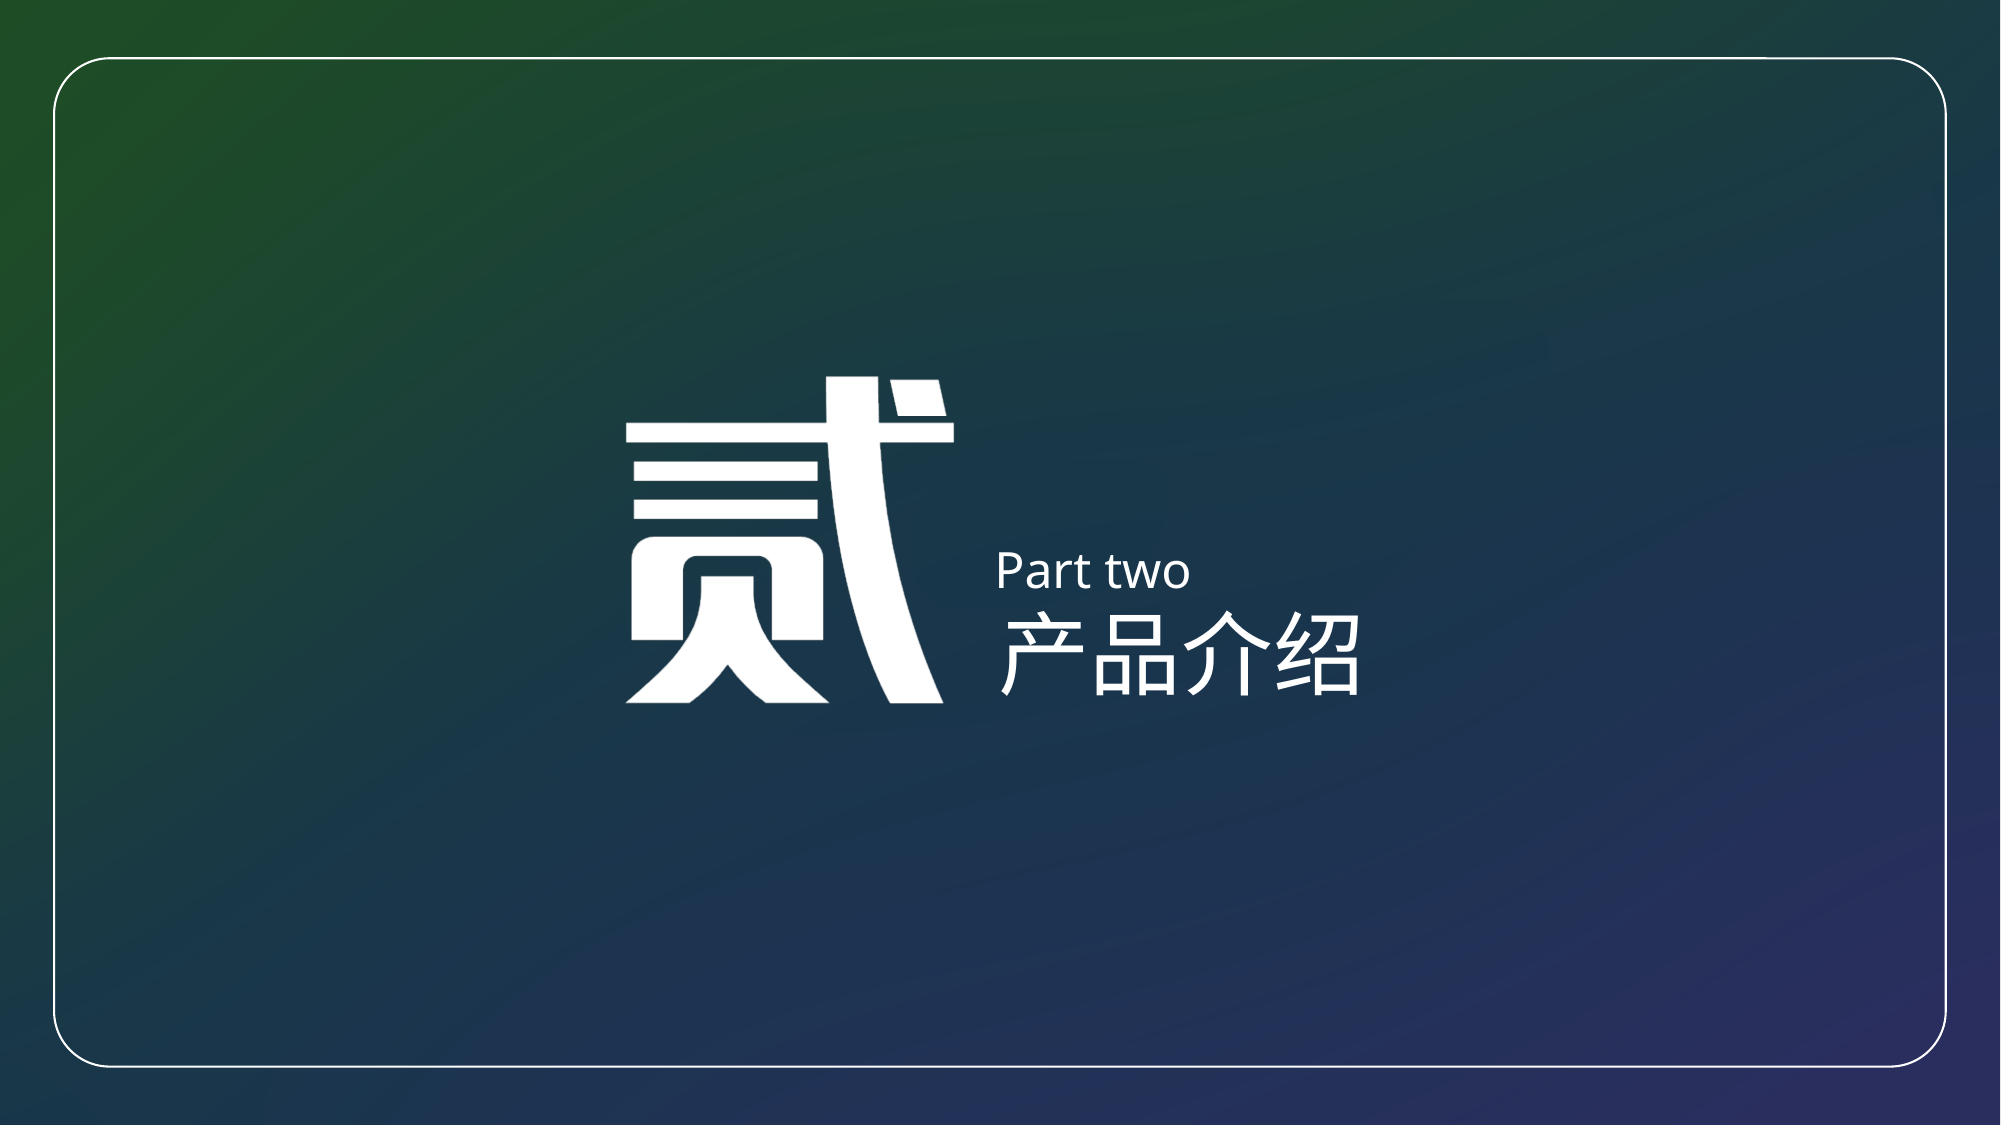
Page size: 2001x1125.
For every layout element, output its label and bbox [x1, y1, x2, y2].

picture [0, 0, 2001, 1125]
text_box [53, 57, 1947, 1068]
